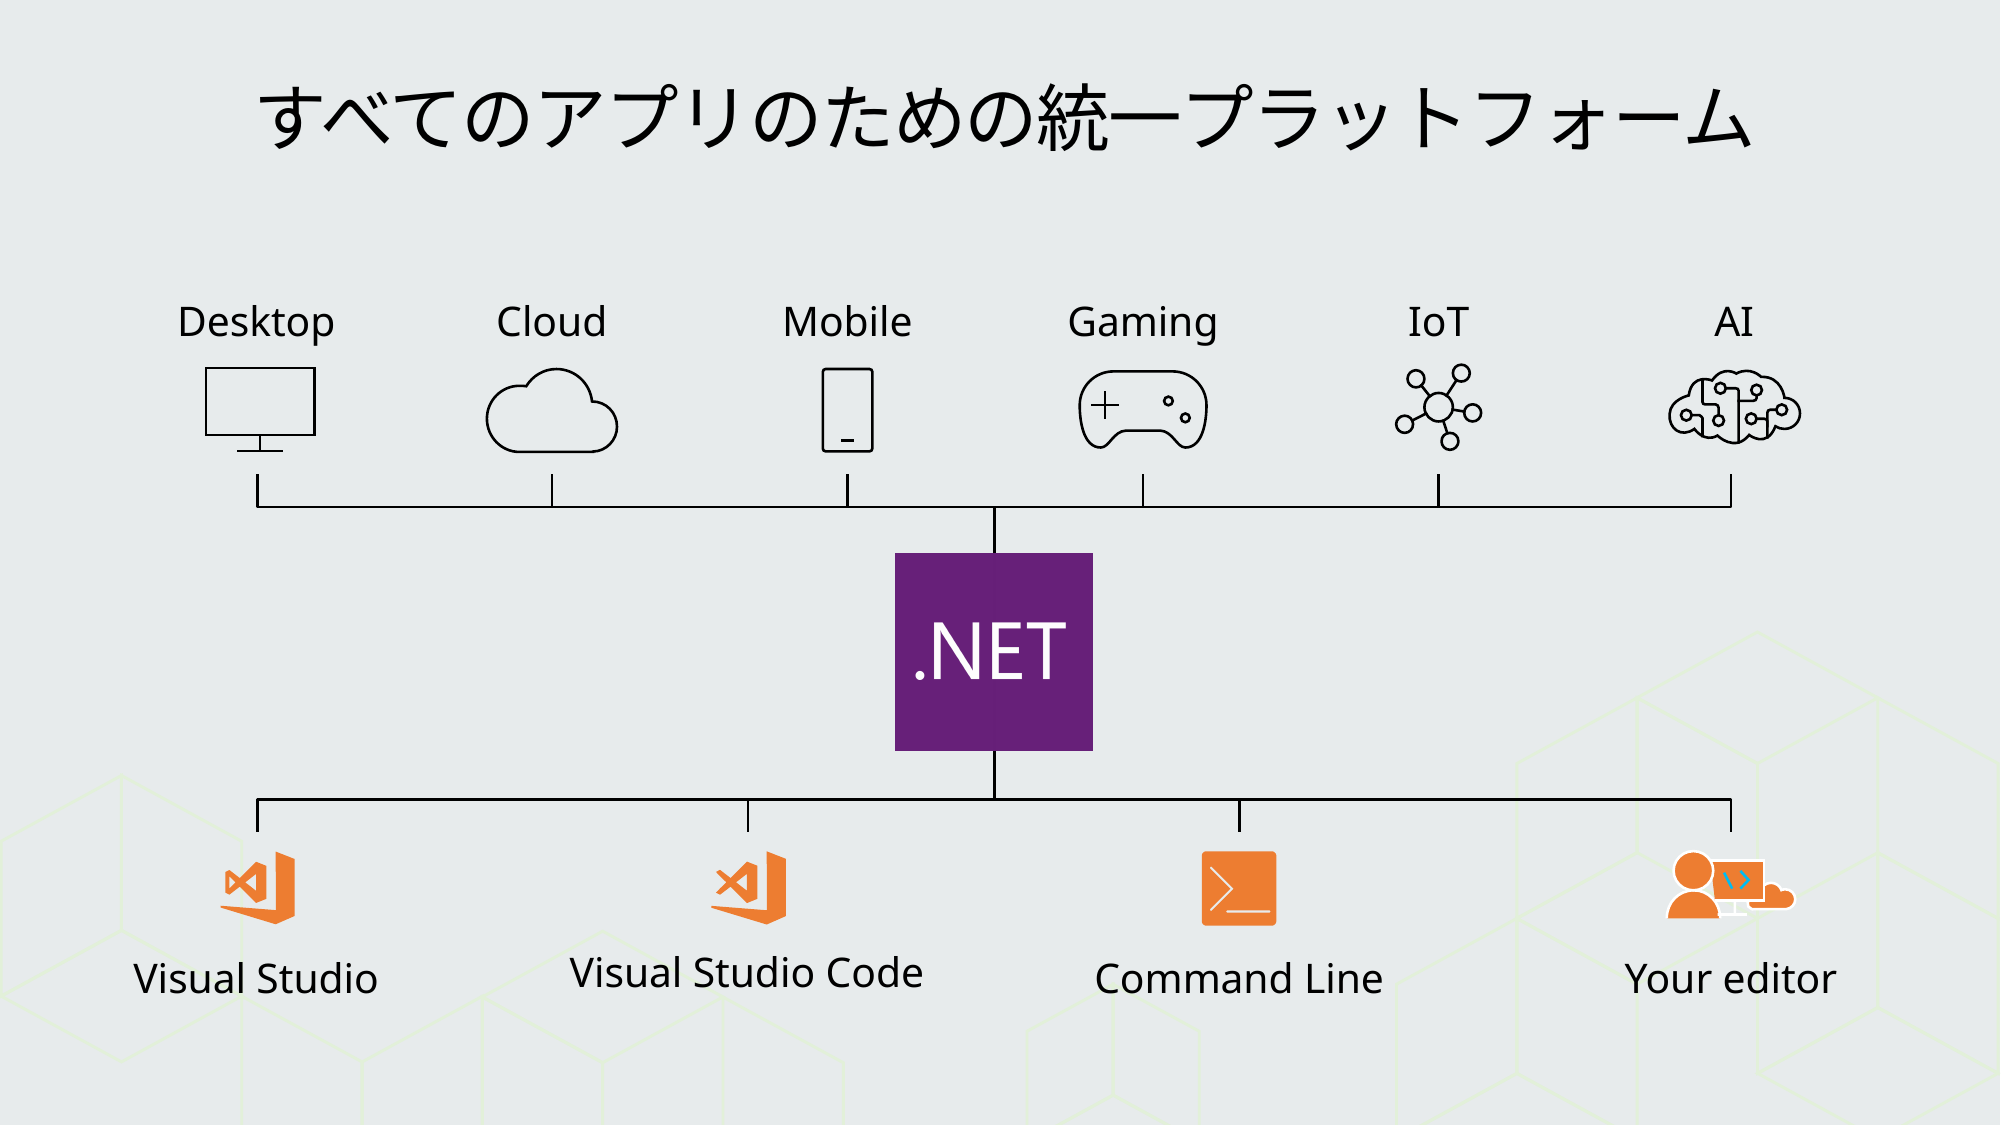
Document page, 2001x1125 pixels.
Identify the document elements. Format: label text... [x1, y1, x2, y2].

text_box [257, 799, 1732, 832]
text_box Visual Studio Code [490, 937, 1004, 1026]
text_box [711, 851, 786, 925]
text_box [1669, 370, 1801, 444]
text_box [205, 367, 315, 452]
text_box [486, 369, 618, 452]
title すべてのアプリのための統一プラットフォーム [45, 47, 1966, 196]
text_box IoT [1291, 276, 1586, 365]
text_box Gaming [996, 276, 1291, 365]
text_box Mobile [700, 276, 995, 365]
text_box Desktop [109, 276, 404, 365]
text_box [220, 851, 295, 925]
text_box Visual Studio [72, 937, 441, 1026]
text_box [1079, 371, 1207, 448]
text_box AI [1587, 276, 1882, 365]
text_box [257, 473, 1732, 508]
text_box Your editor [1547, 937, 1915, 1026]
text_box [1396, 364, 1482, 450]
text_box [822, 369, 873, 452]
text_box [1201, 851, 1277, 926]
picture [895, 553, 1093, 751]
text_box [1666, 850, 1796, 919]
text_box Command Line [1055, 937, 1424, 1026]
text_box Cloud [404, 276, 699, 365]
